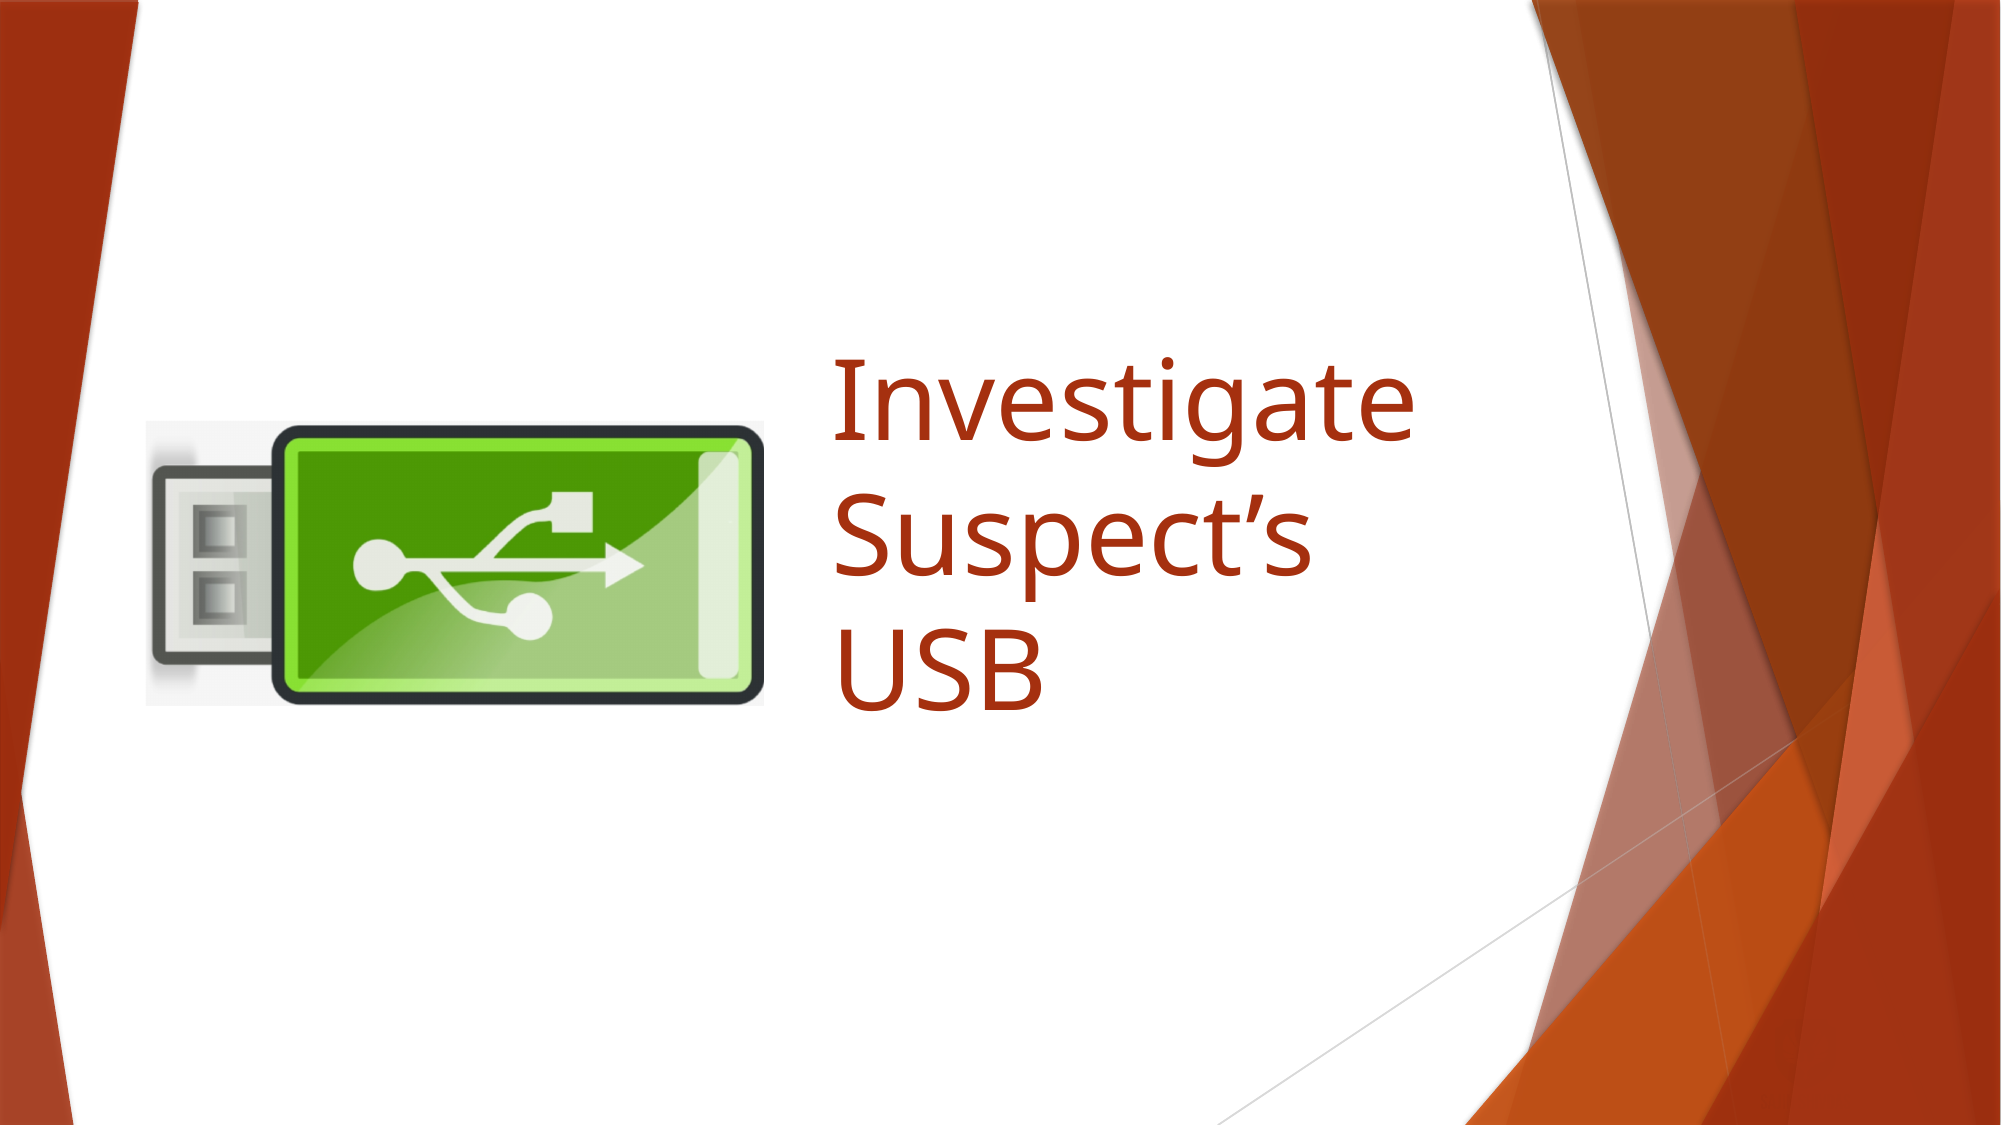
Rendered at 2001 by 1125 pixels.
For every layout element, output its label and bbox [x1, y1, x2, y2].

picture [311, 253, 598, 873]
text_box [0, 0, 2000, 1125]
